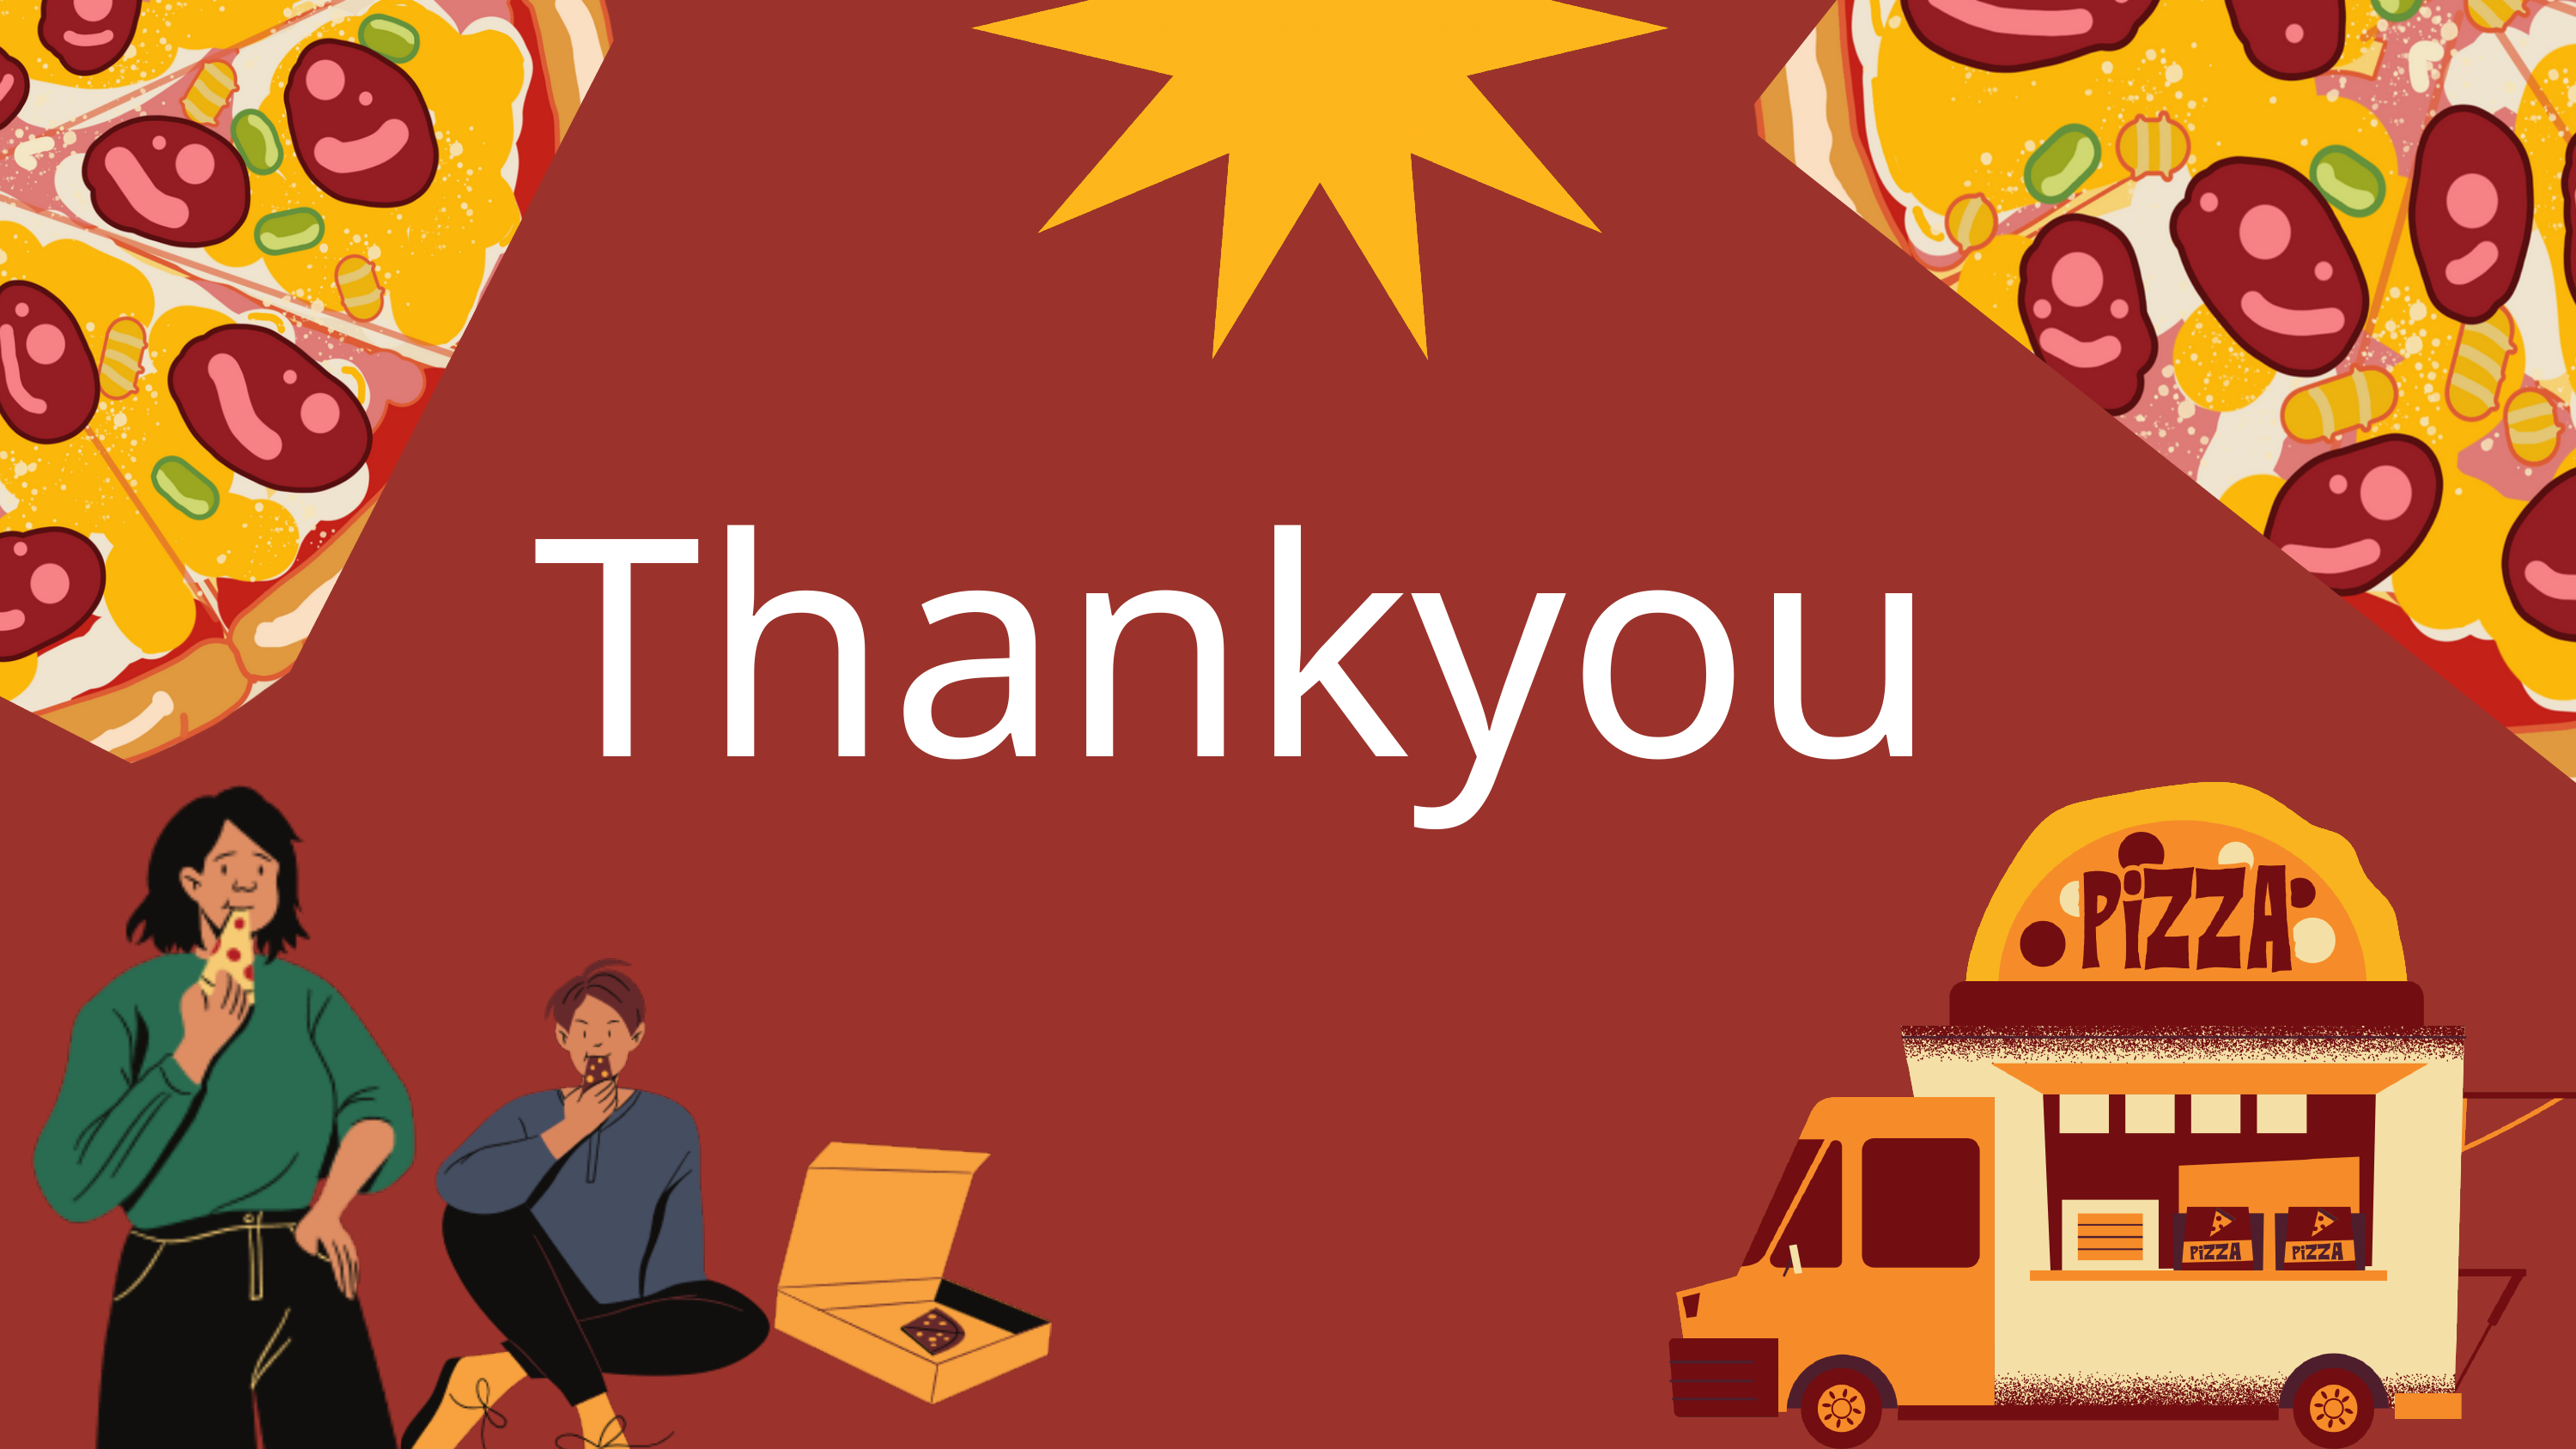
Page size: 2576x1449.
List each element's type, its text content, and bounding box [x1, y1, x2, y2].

text_box [1741, 0, 2576, 783]
text_box [1668, 775, 2576, 1449]
text_box [970, 0, 1669, 361]
text_box [30, 779, 497, 1449]
text_box [400, 957, 1052, 1449]
text_box Thankyou [349, 546, 2123, 818]
text_box [0, 0, 632, 809]
